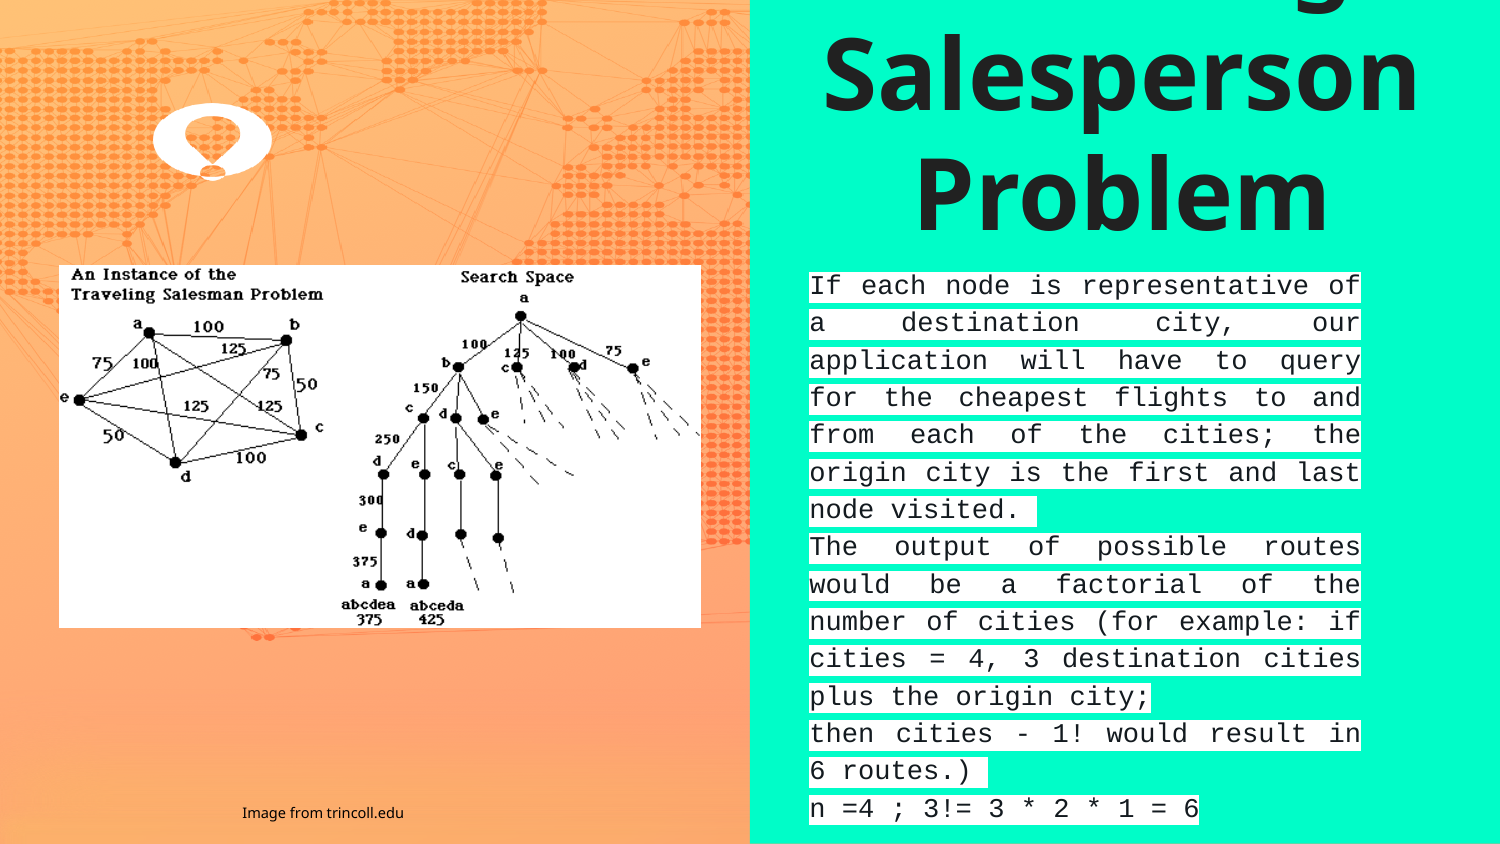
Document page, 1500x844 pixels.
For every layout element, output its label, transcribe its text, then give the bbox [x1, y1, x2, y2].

picture [0, 0, 749, 844]
subtitle If each node is representative of a destination city, our application will have to query for the cheapest flights to and from each of the cities; the origin city is the first and last node visited. The output of possible routes would be a factorial of the number of cities (for example: if cities = 4, 3 destination cities plus the origin city; then cities - 1! would result in 6 routes.) n =4 ; 3!= 3 * 2 * 1 = 6 [794, 247, 1451, 809]
text_box Image from trincoll.edu [227, 788, 519, 821]
title The Traveling Salesperson Problem [790, 23, 1455, 266]
